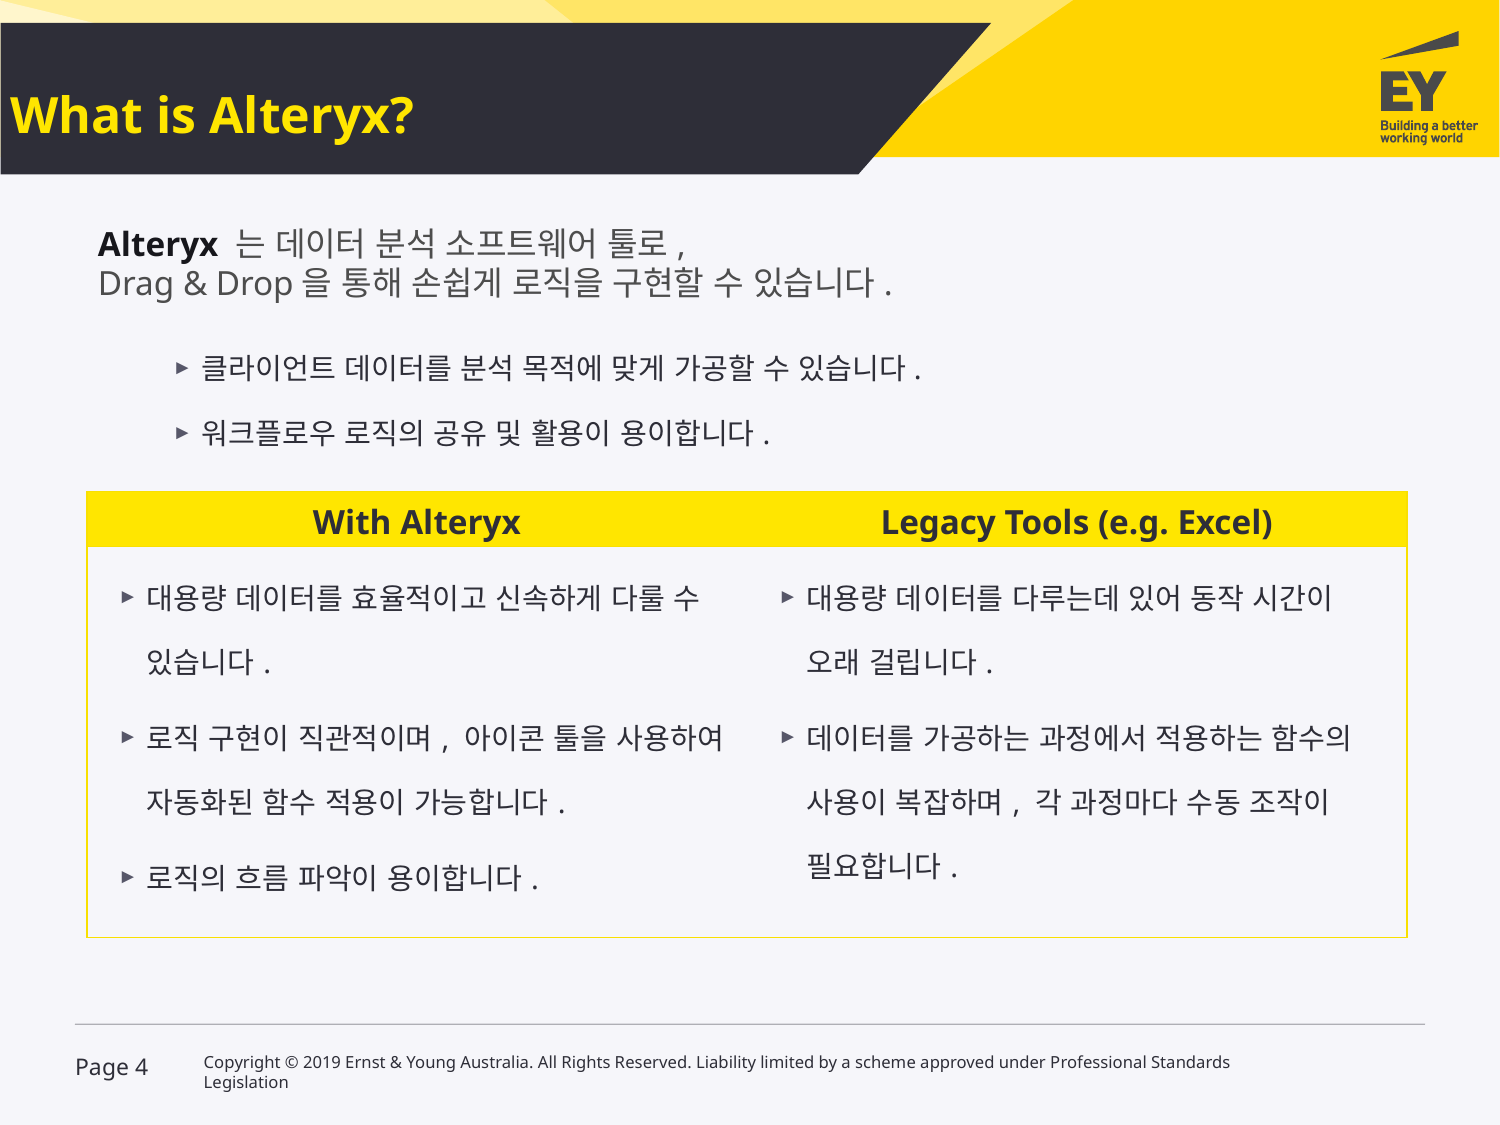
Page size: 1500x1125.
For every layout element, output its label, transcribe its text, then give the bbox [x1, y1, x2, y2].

title What is Alteryx? [10, 80, 863, 157]
text_box Alteryx 는 데이터 분석 소프트웨어 툴로, Drag & Drop을 통해 손쉽게 로직을 구현할 수 있습니다. 클라이언트 데이터를 분석 목적에 맞게 가공할 수 있습니다. 워크플로우 로직의 공유 및 활용이 용이합니다. [66, 215, 1282, 540]
table_header Legacy Tools (e.g. Excel) [747, 492, 1406, 546]
table_cell 대용량 데이터를 다루는데 있어 동작 시간이 오래 걸립니다. 데이터를 가공하는 과정에서 적용하는 함수의 사용이 복잡하며, 각 과정마다 수동 조작이 필요합니다. [747, 547, 1406, 937]
table_header With Alteryx [88, 492, 747, 546]
table_cell 대용량 데이터를 효율적이고 신속하게 다룰 수 있습니다. 로직 구현이 직관적이며, 아이콘 툴을 사용하여 자동화된 함수 적용이 가능합니다. 로직의 흐름 파악이 용이합니다. [88, 547, 747, 937]
